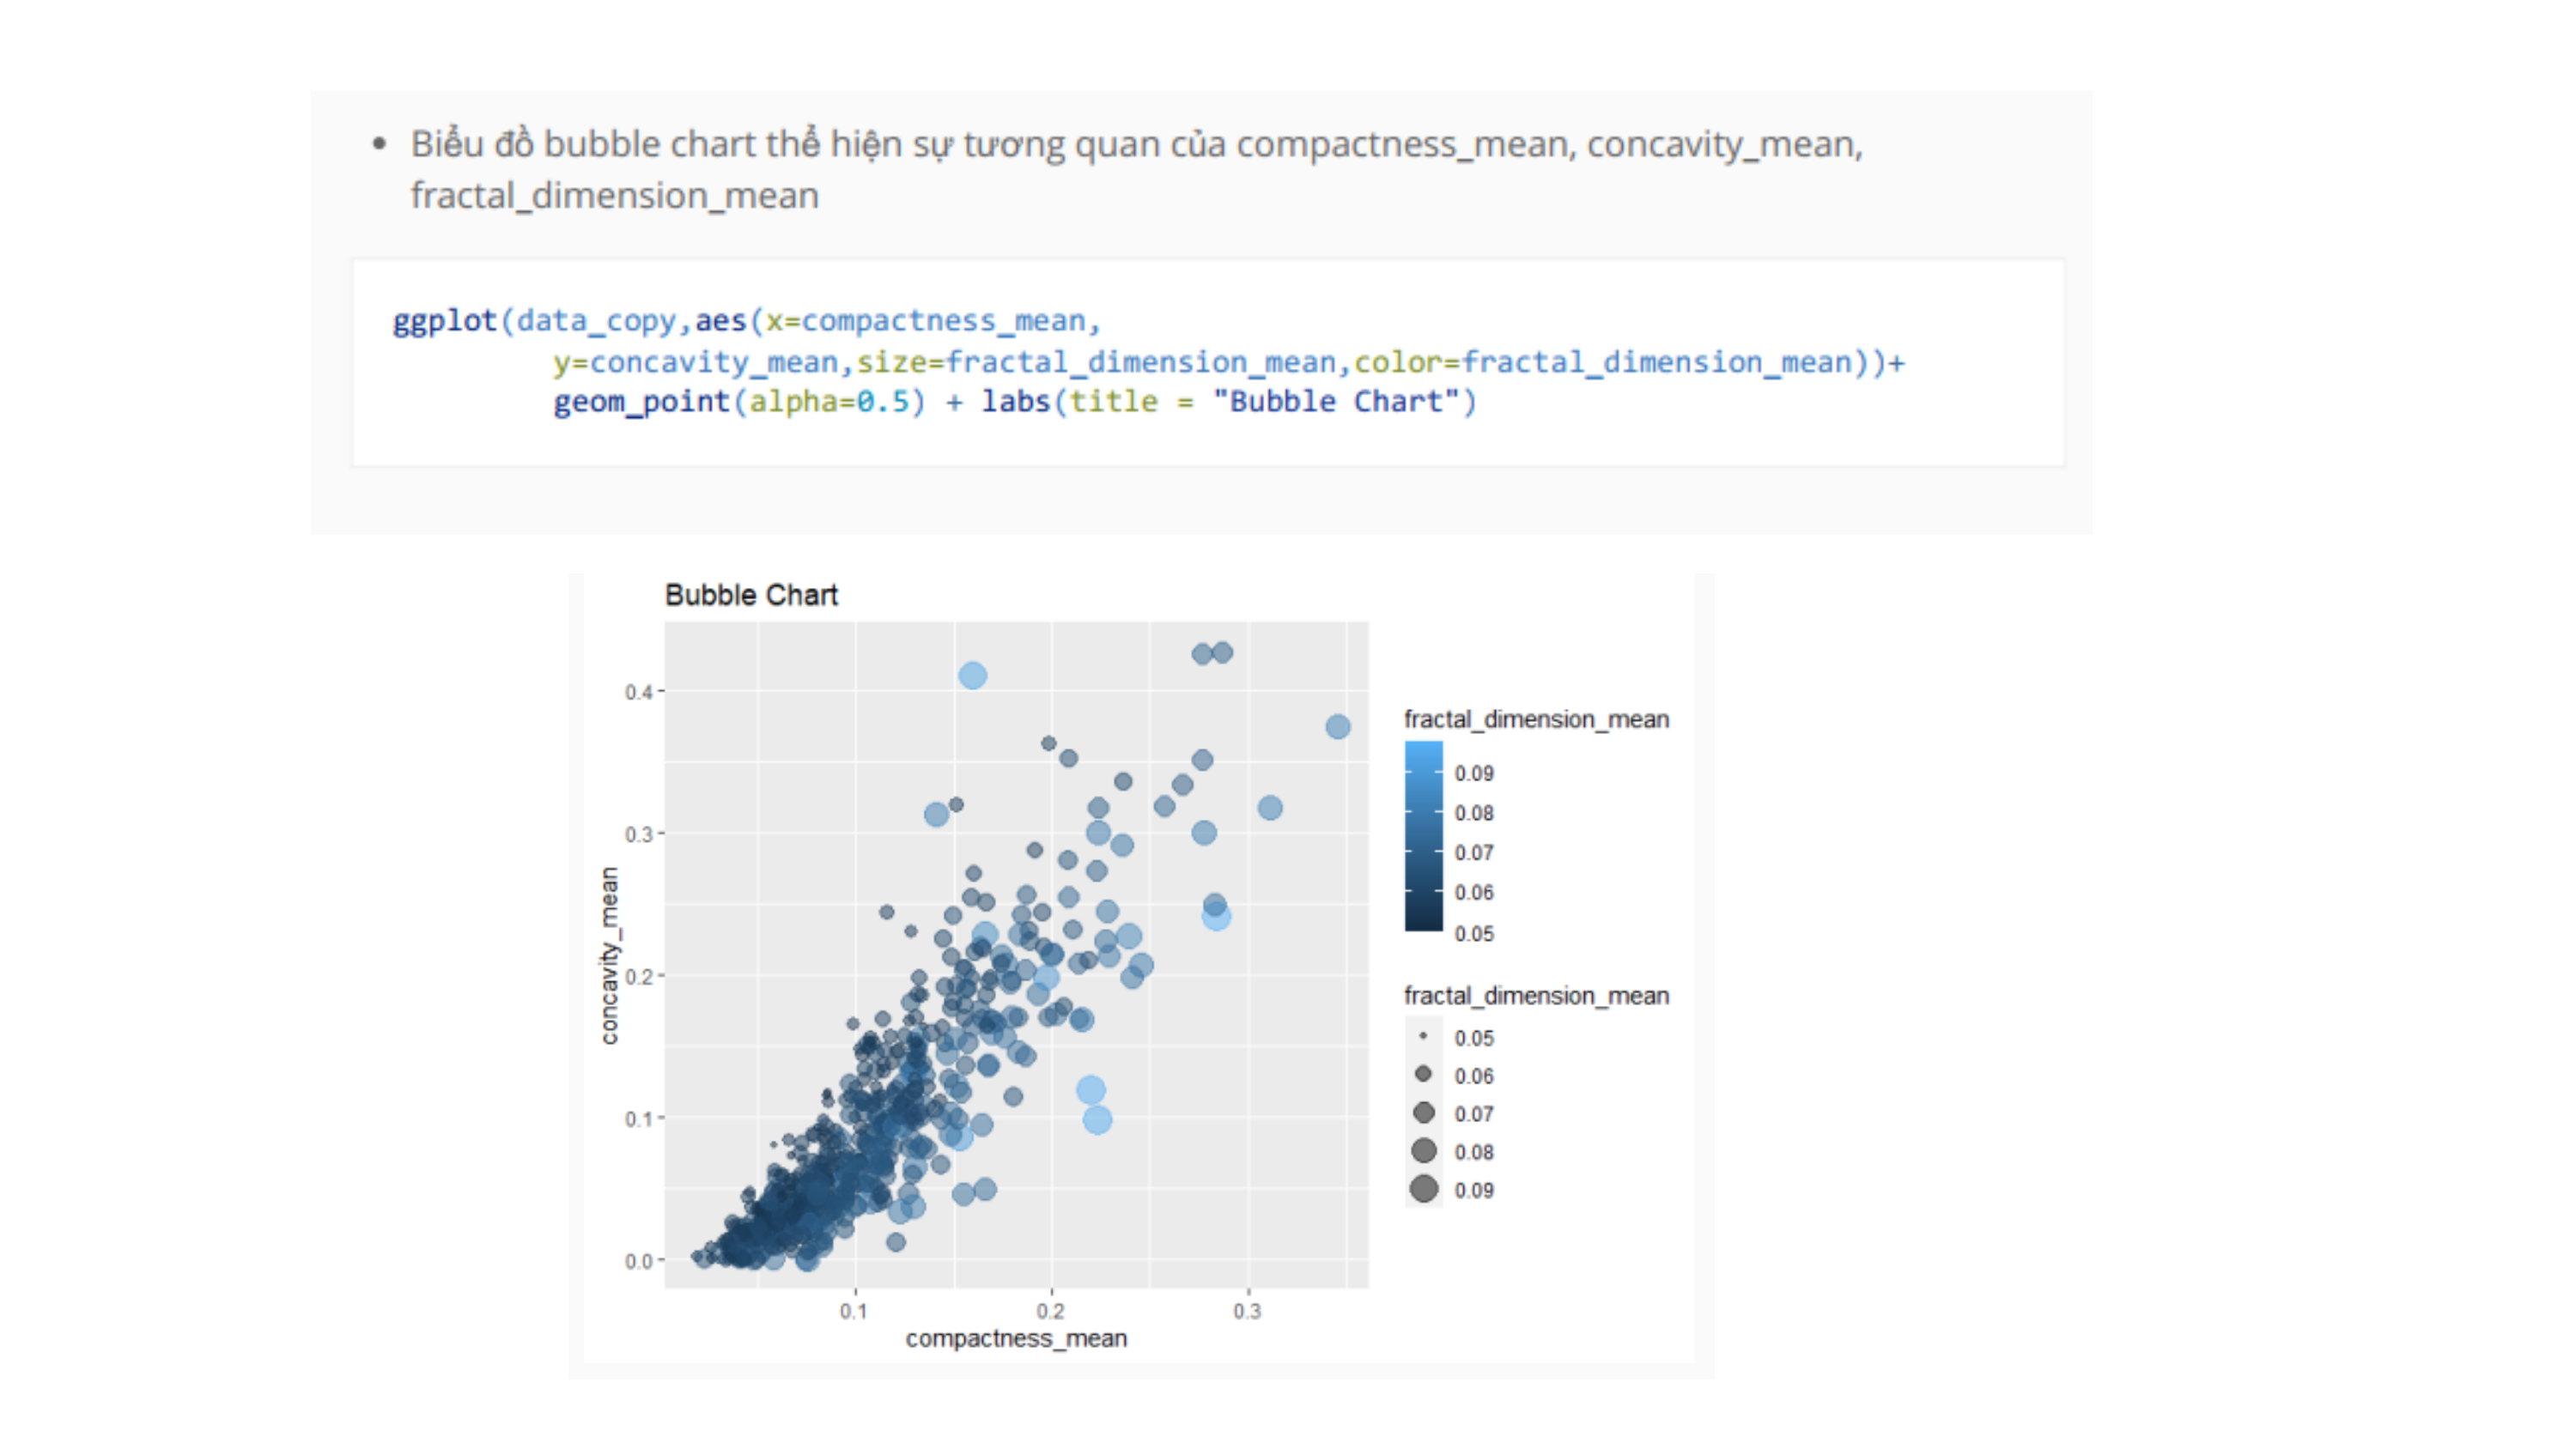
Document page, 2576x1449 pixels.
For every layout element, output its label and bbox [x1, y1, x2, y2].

picture [311, 90, 2093, 535]
picture [568, 573, 1715, 1379]
